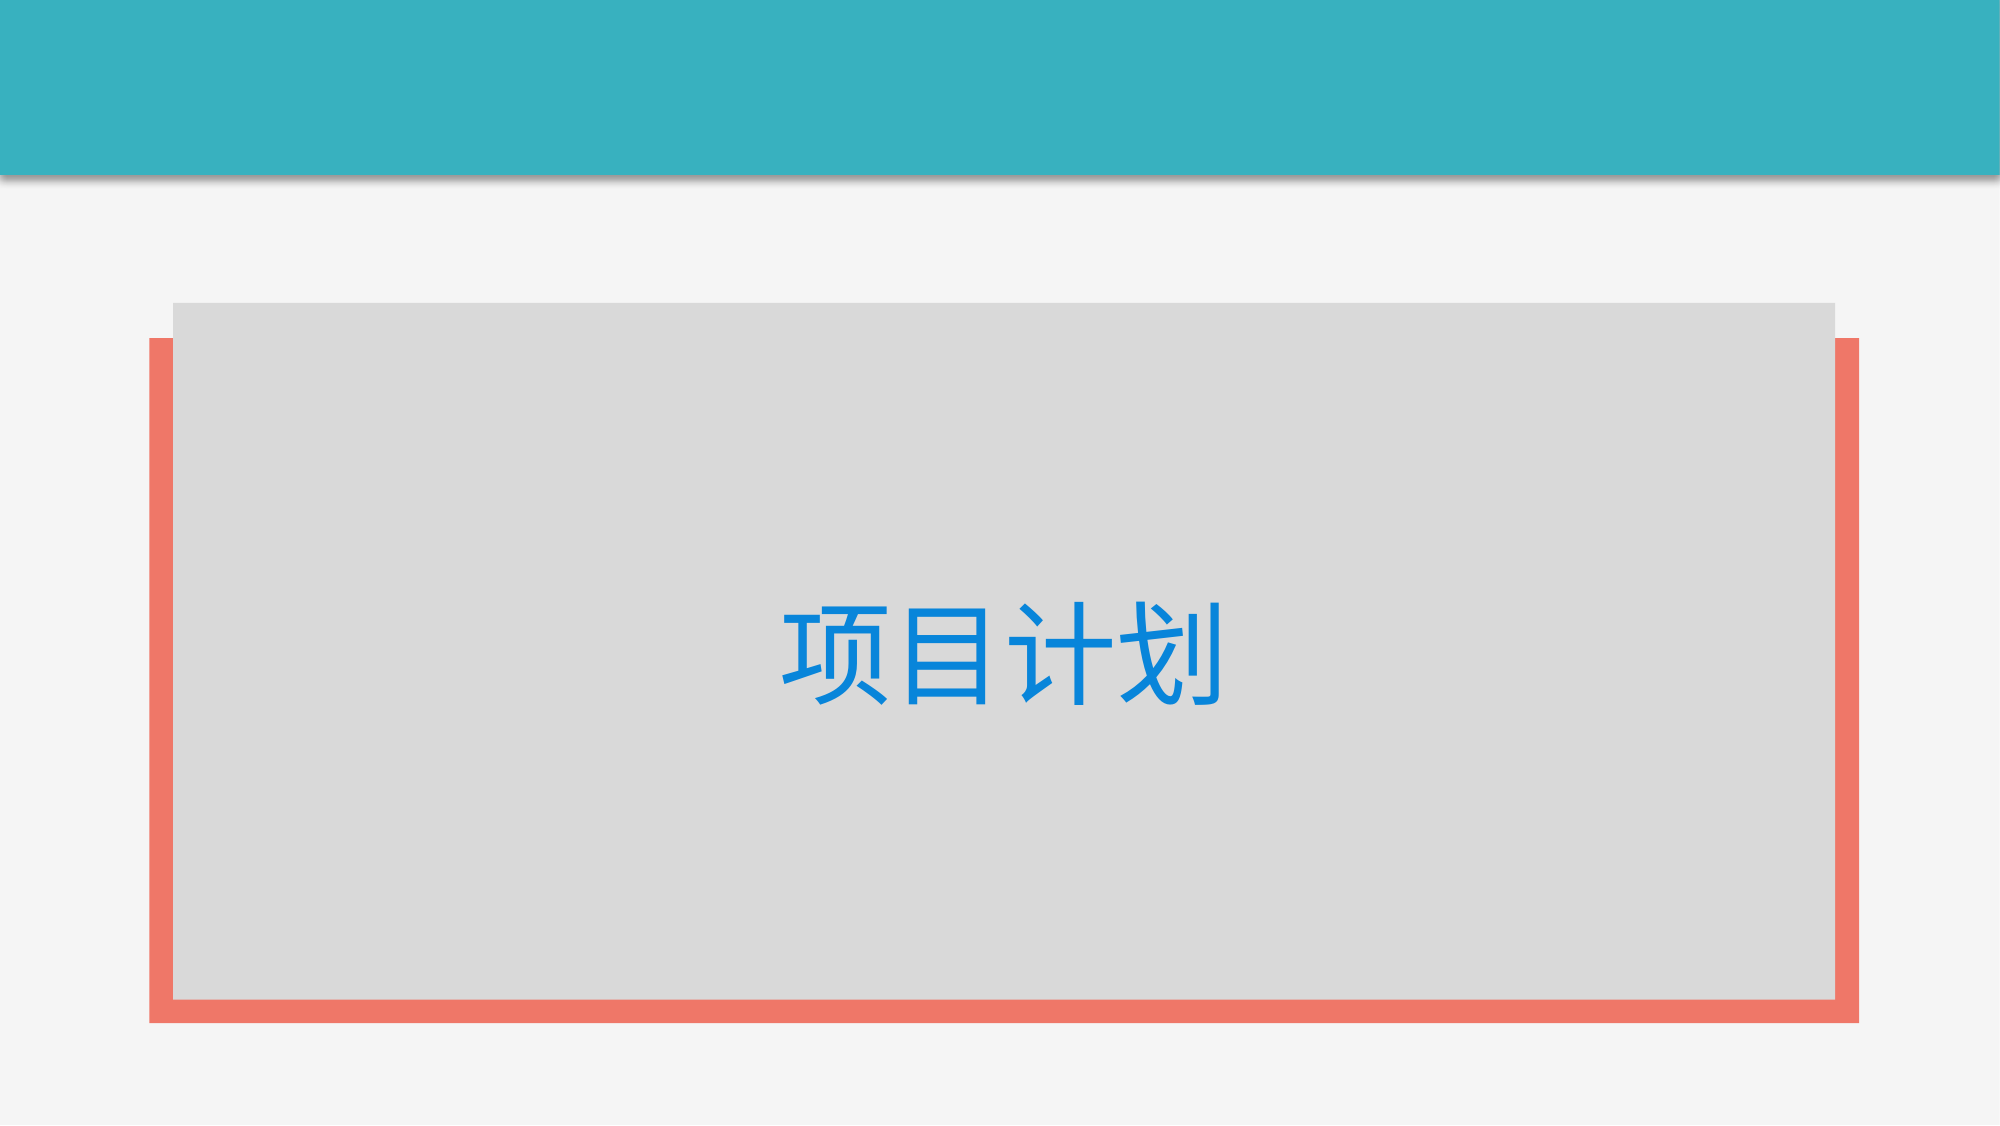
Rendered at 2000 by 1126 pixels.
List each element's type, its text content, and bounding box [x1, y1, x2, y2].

text_box [149, 338, 1860, 1024]
text_box 项目计划 [173, 302, 1836, 1000]
text_box [0, 0, 2000, 177]
